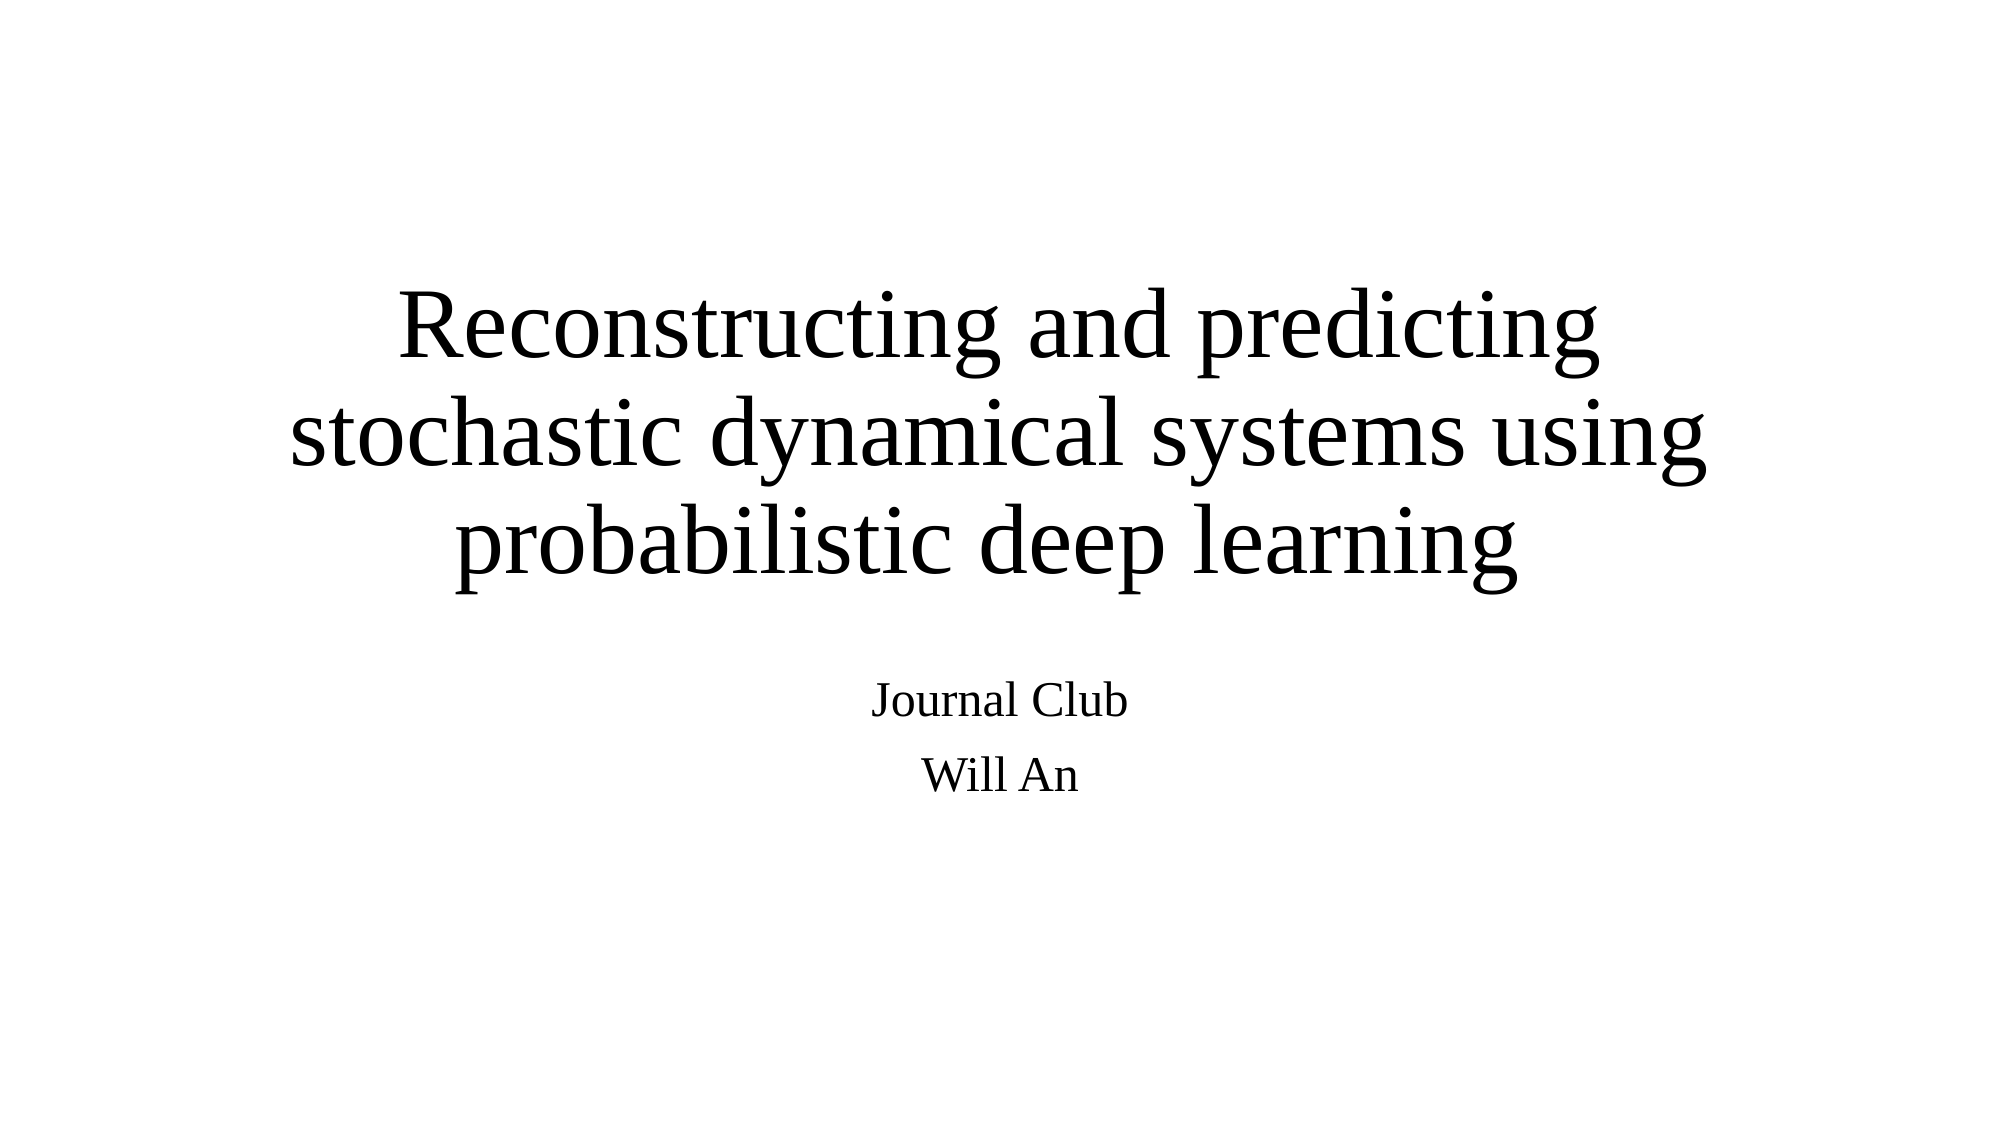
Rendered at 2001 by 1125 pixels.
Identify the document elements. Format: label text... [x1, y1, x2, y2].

title Reconstructing and predicting stochastic dynamical systems using probabilistic deep learning [249, 160, 1750, 603]
subtitle Journal Club Will An [249, 665, 1750, 938]
